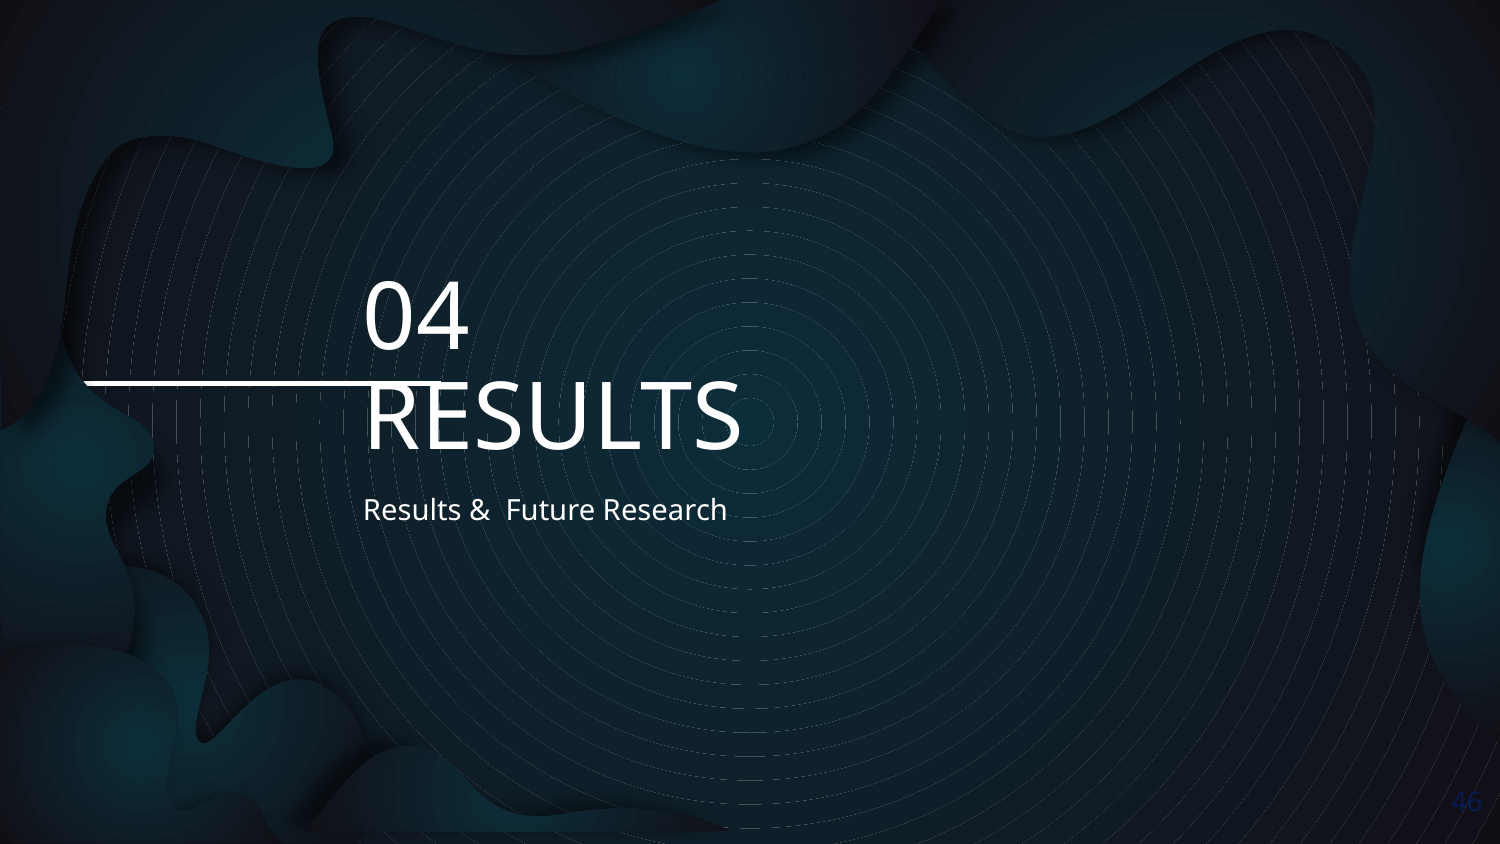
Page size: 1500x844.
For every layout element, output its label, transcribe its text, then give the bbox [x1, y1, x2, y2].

subtitle RESULTS [351, 362, 999, 482]
title 04 [351, 256, 603, 375]
subtitle Results & Future Research [351, 490, 935, 616]
slide_number ‹#› [1403, 779, 1494, 844]
